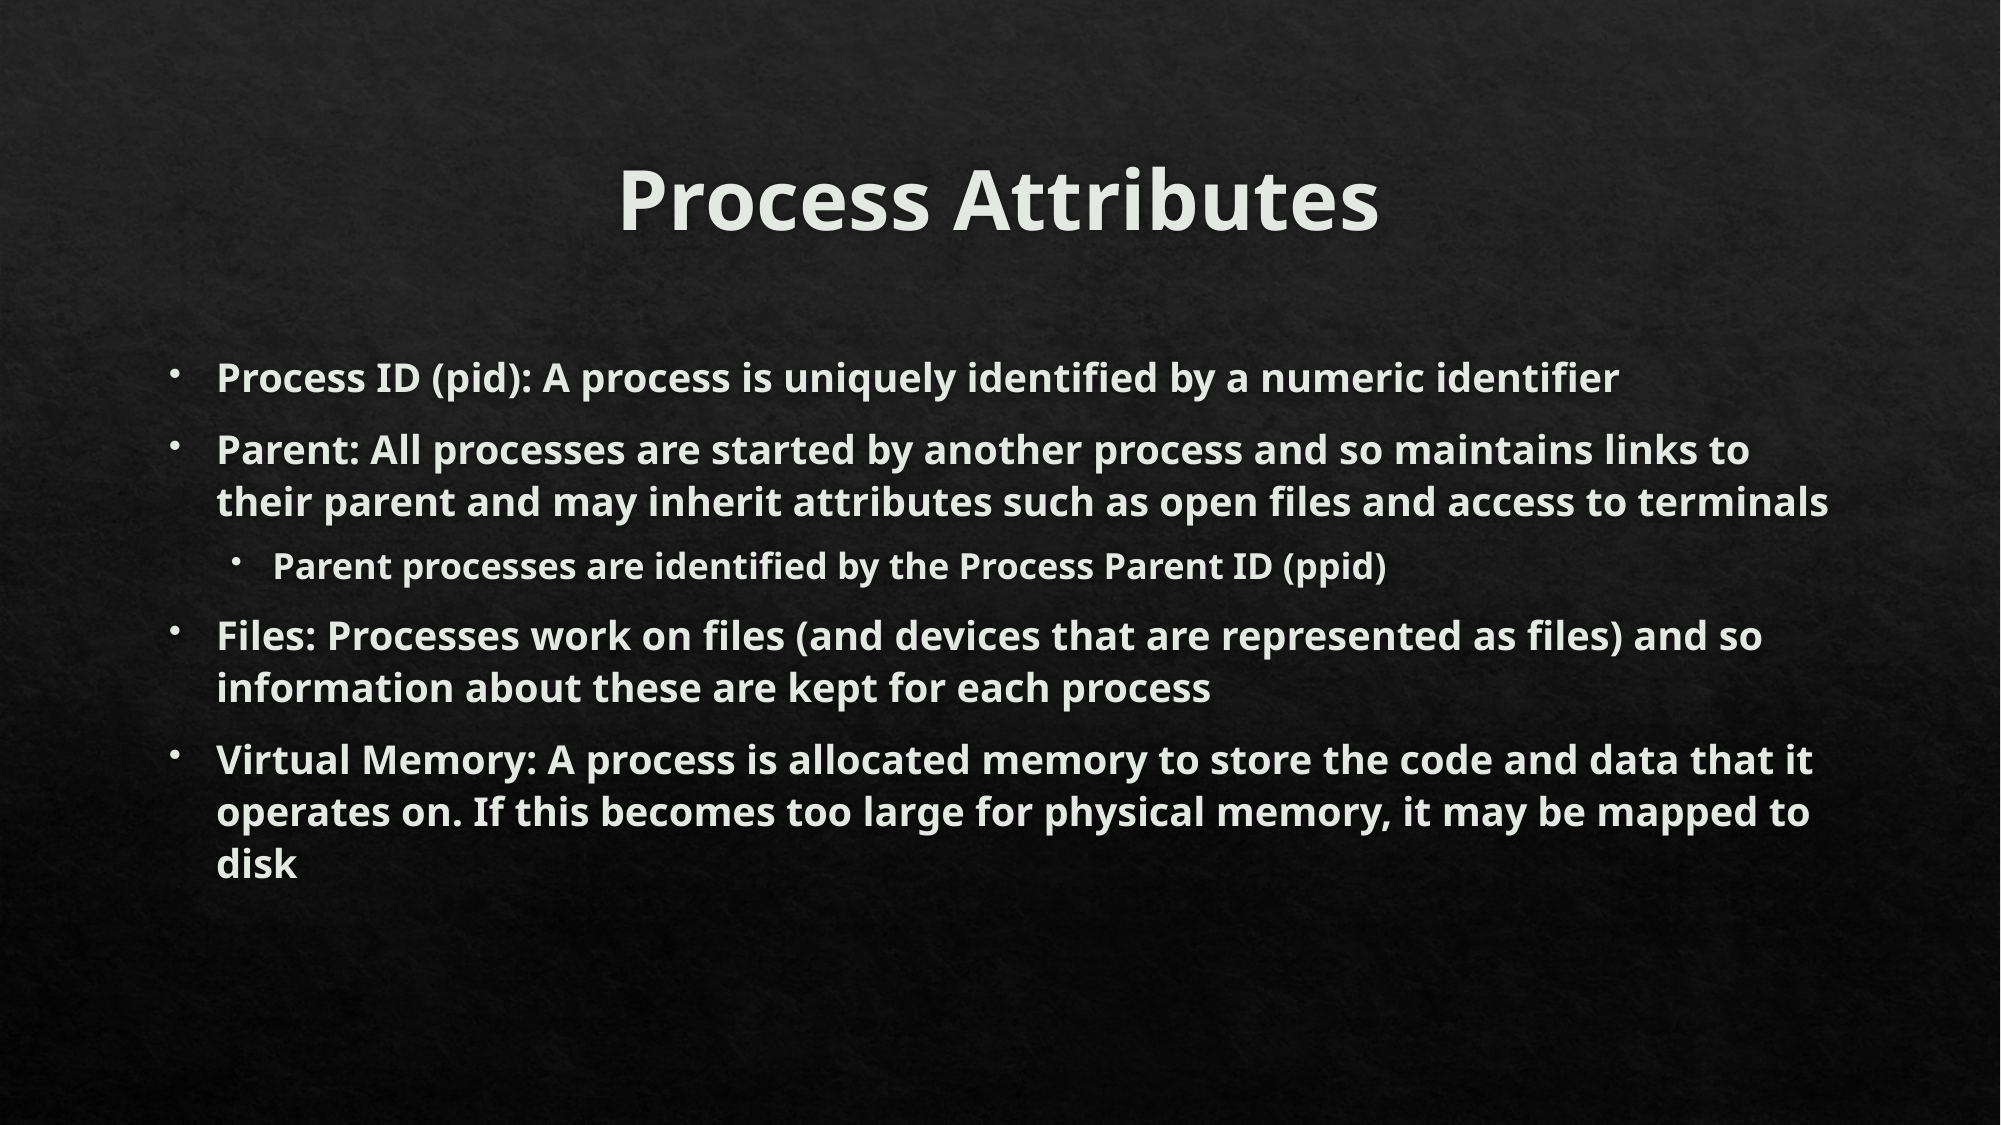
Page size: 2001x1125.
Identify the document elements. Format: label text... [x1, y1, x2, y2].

list Process ID (pid): A process is uniquely identified by a numeric identifier Parent: All processes are started by another process and so maintains links to their parent and may inherit attributes such as open files and access to terminals Parent processes are identified by the Process Parent ID (ppid) Files: Processes work on files (and devices that are represented as files) and so information about these are kept for each process Virtual Memory: A process is allocated memory to store the code and data that it operates on. If this becomes too large for physical memory, it may be mapped to disk [149, 340, 1849, 950]
title Process Attributes [149, 99, 1849, 307]
